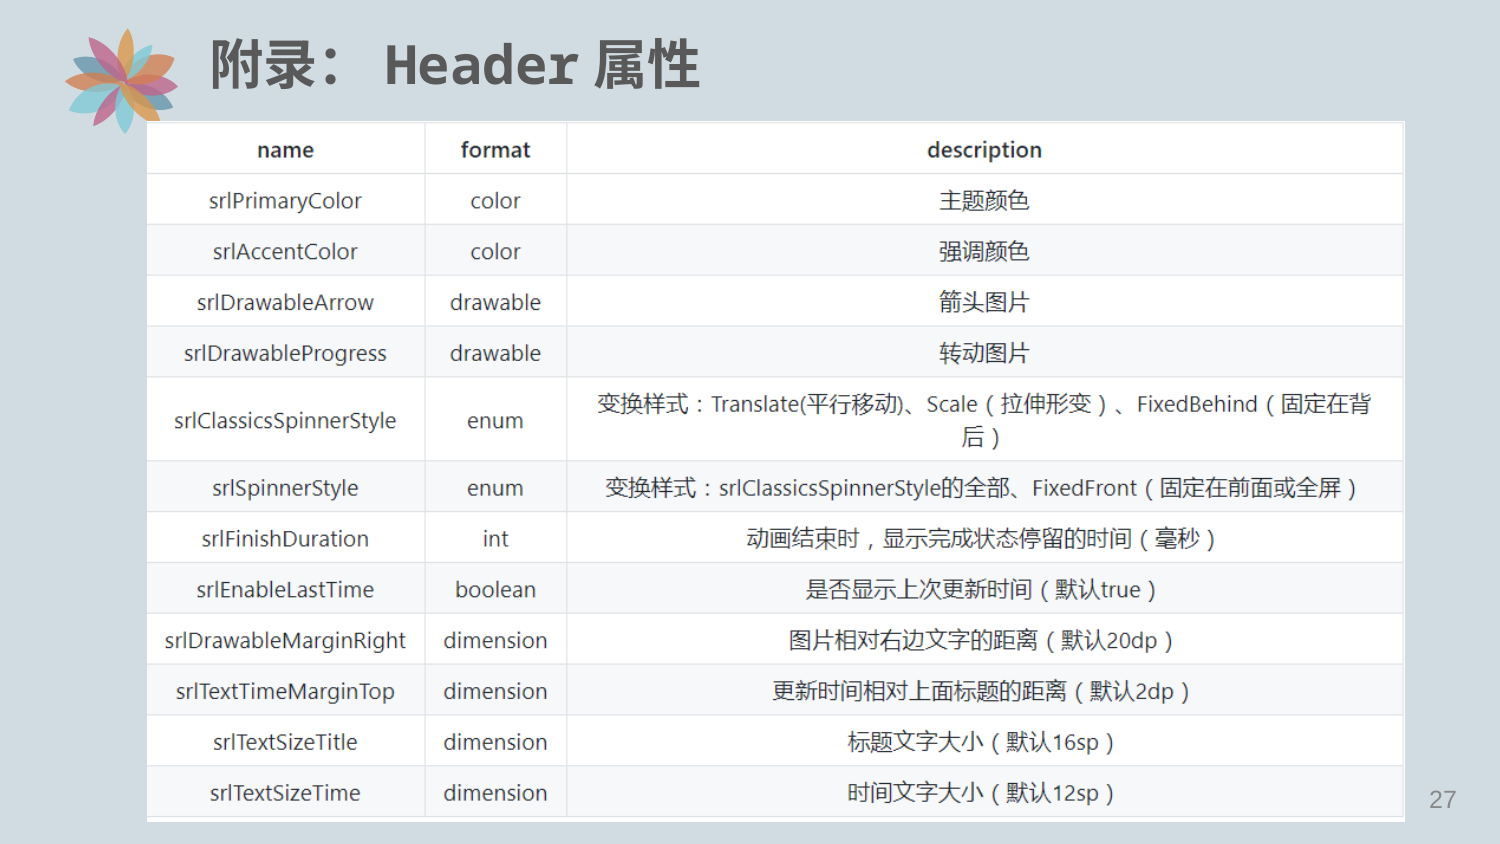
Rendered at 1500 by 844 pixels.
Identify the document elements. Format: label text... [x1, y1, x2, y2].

title 附录：Header属性 [194, 23, 1195, 121]
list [147, 121, 1405, 822]
slide_number 26 [1405, 776, 1473, 822]
